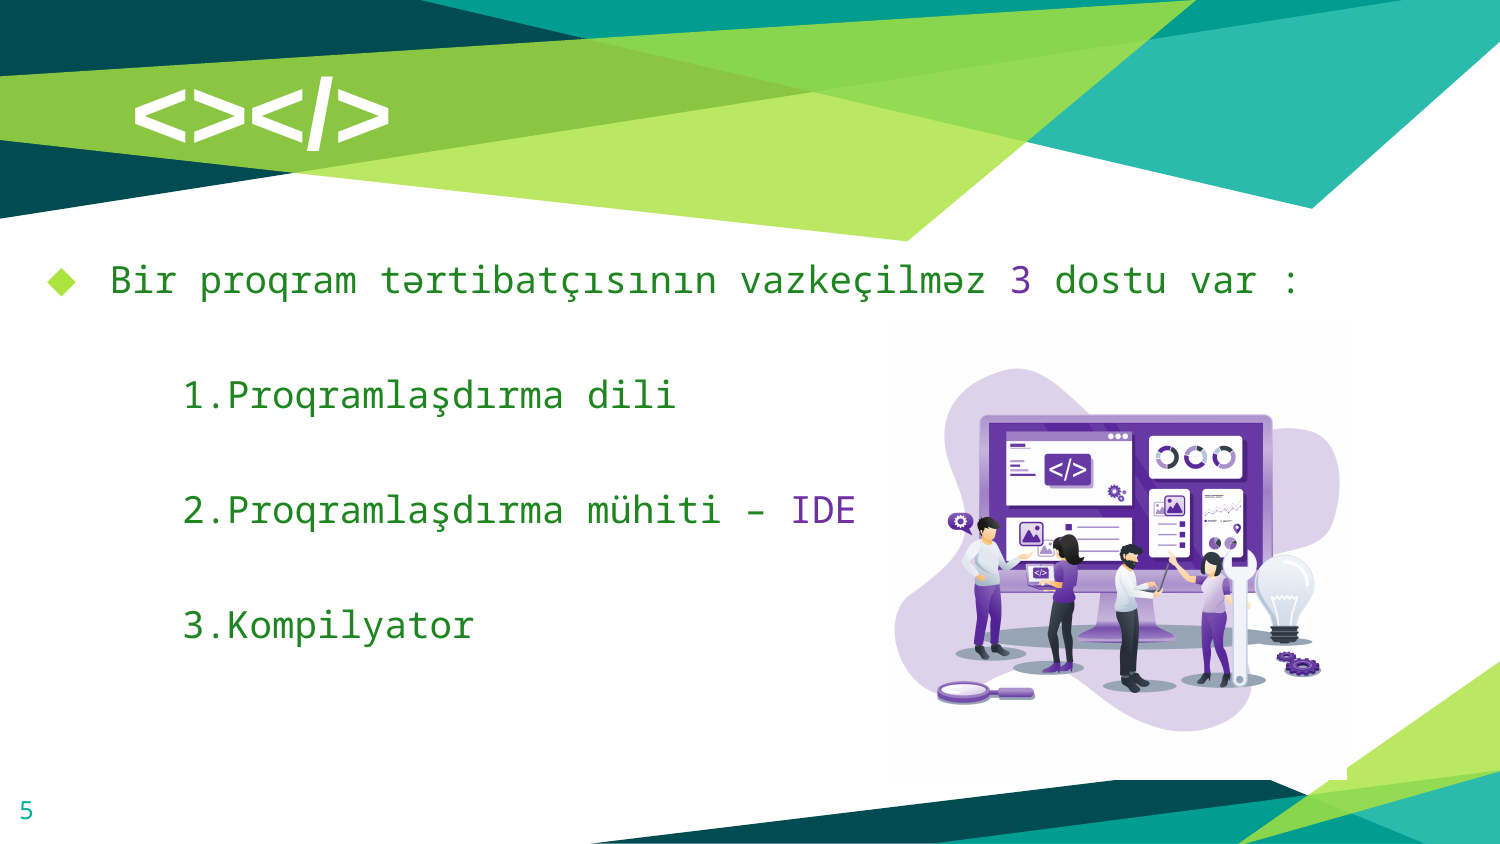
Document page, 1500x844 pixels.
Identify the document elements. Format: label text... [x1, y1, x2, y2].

text_box <></> [116, 42, 598, 178]
picture [887, 320, 1347, 780]
slide_number 5 [4, 779, 95, 844]
list Bir proqram tərtibatçısının vazkeçilməz 3 dostu var : 1.Proqramlaşdırma dili 2.Proqramlaşdırma mühiti – IDE 3.Kompilyator [19, 240, 1325, 456]
